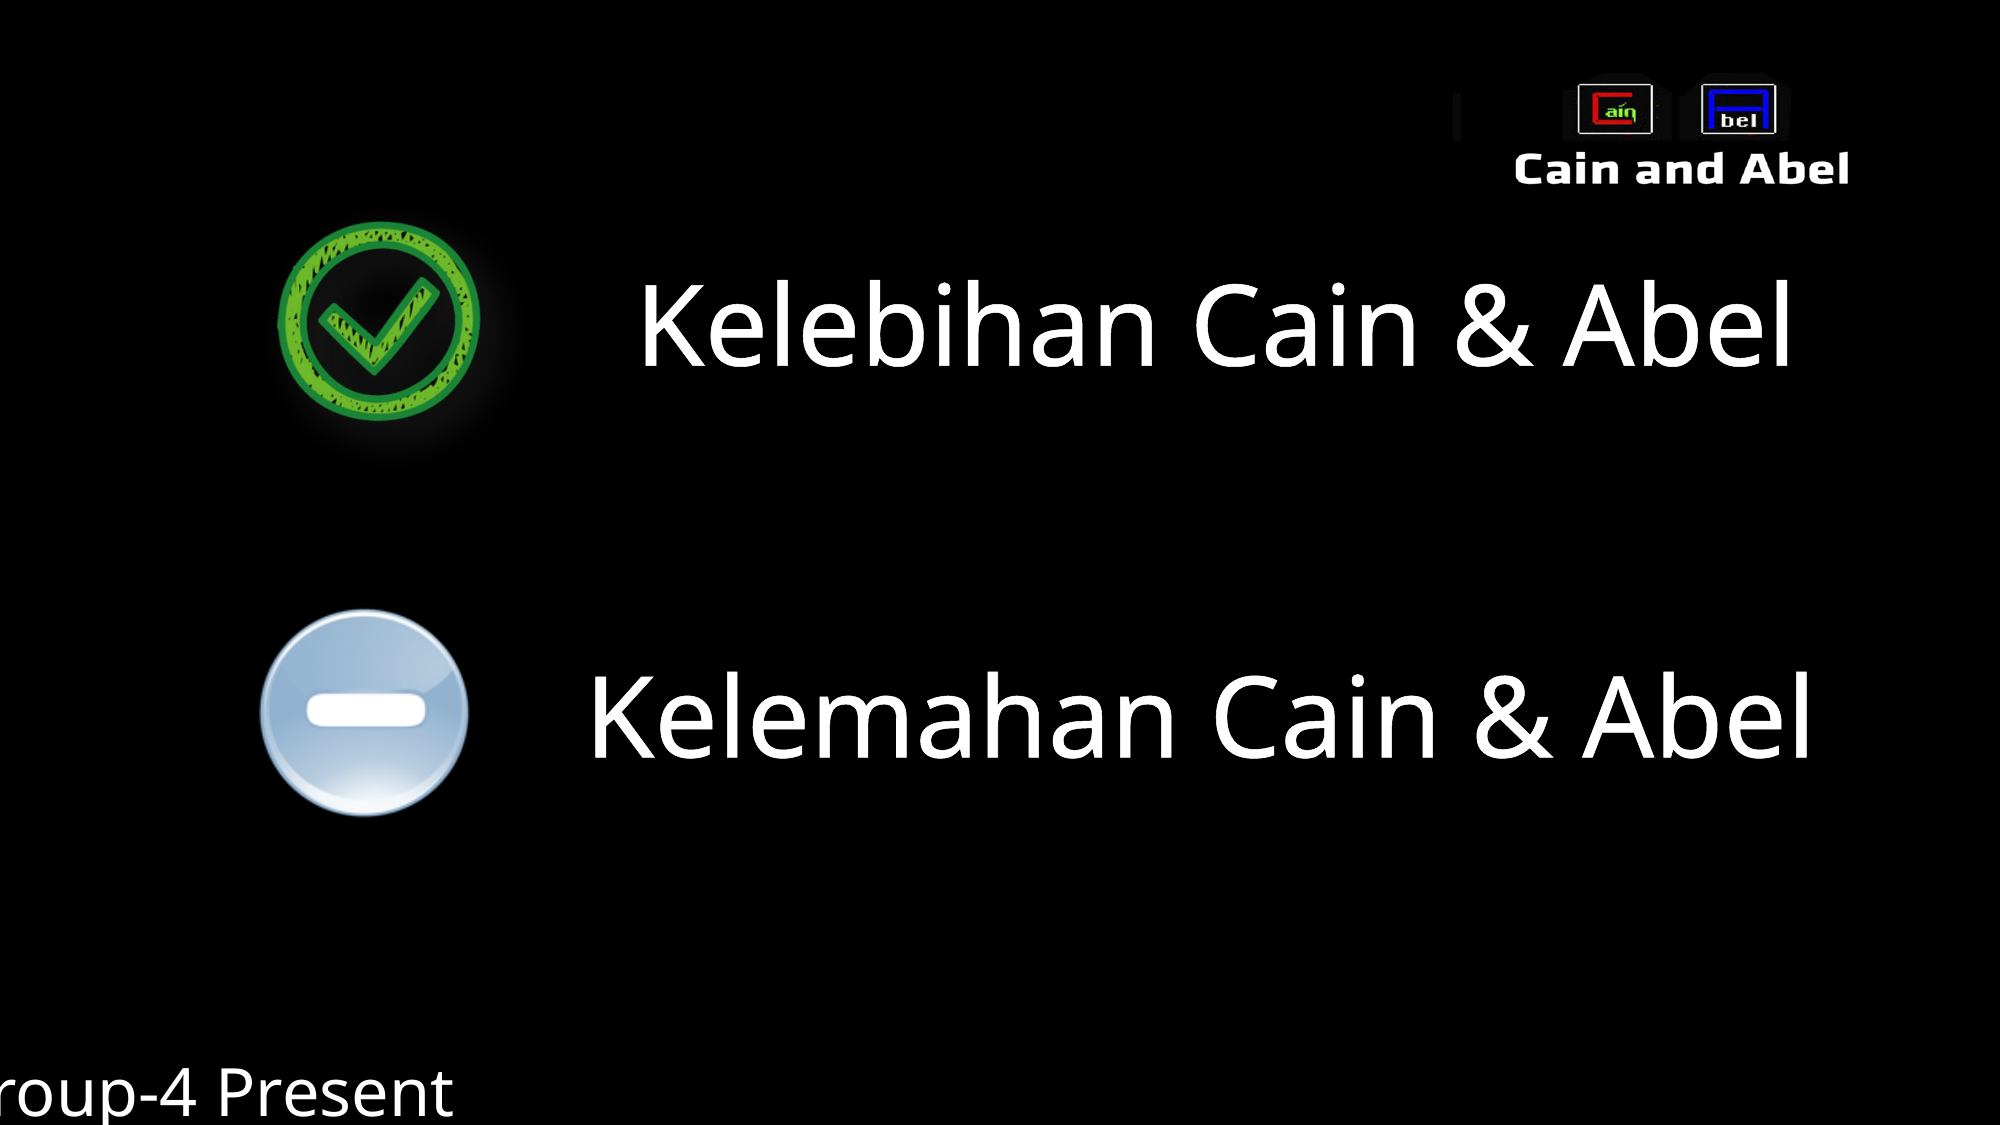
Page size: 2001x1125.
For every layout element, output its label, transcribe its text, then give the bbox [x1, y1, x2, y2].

text_box Kelebihan Cain & Abel [619, 245, 1813, 396]
picture [256, 603, 477, 823]
picture [256, 199, 502, 444]
text_box Kelemahan Cain & Abel [569, 637, 1833, 788]
picture [1381, 18, 1974, 246]
text_box Group-4 Present [0, 1042, 470, 1125]
